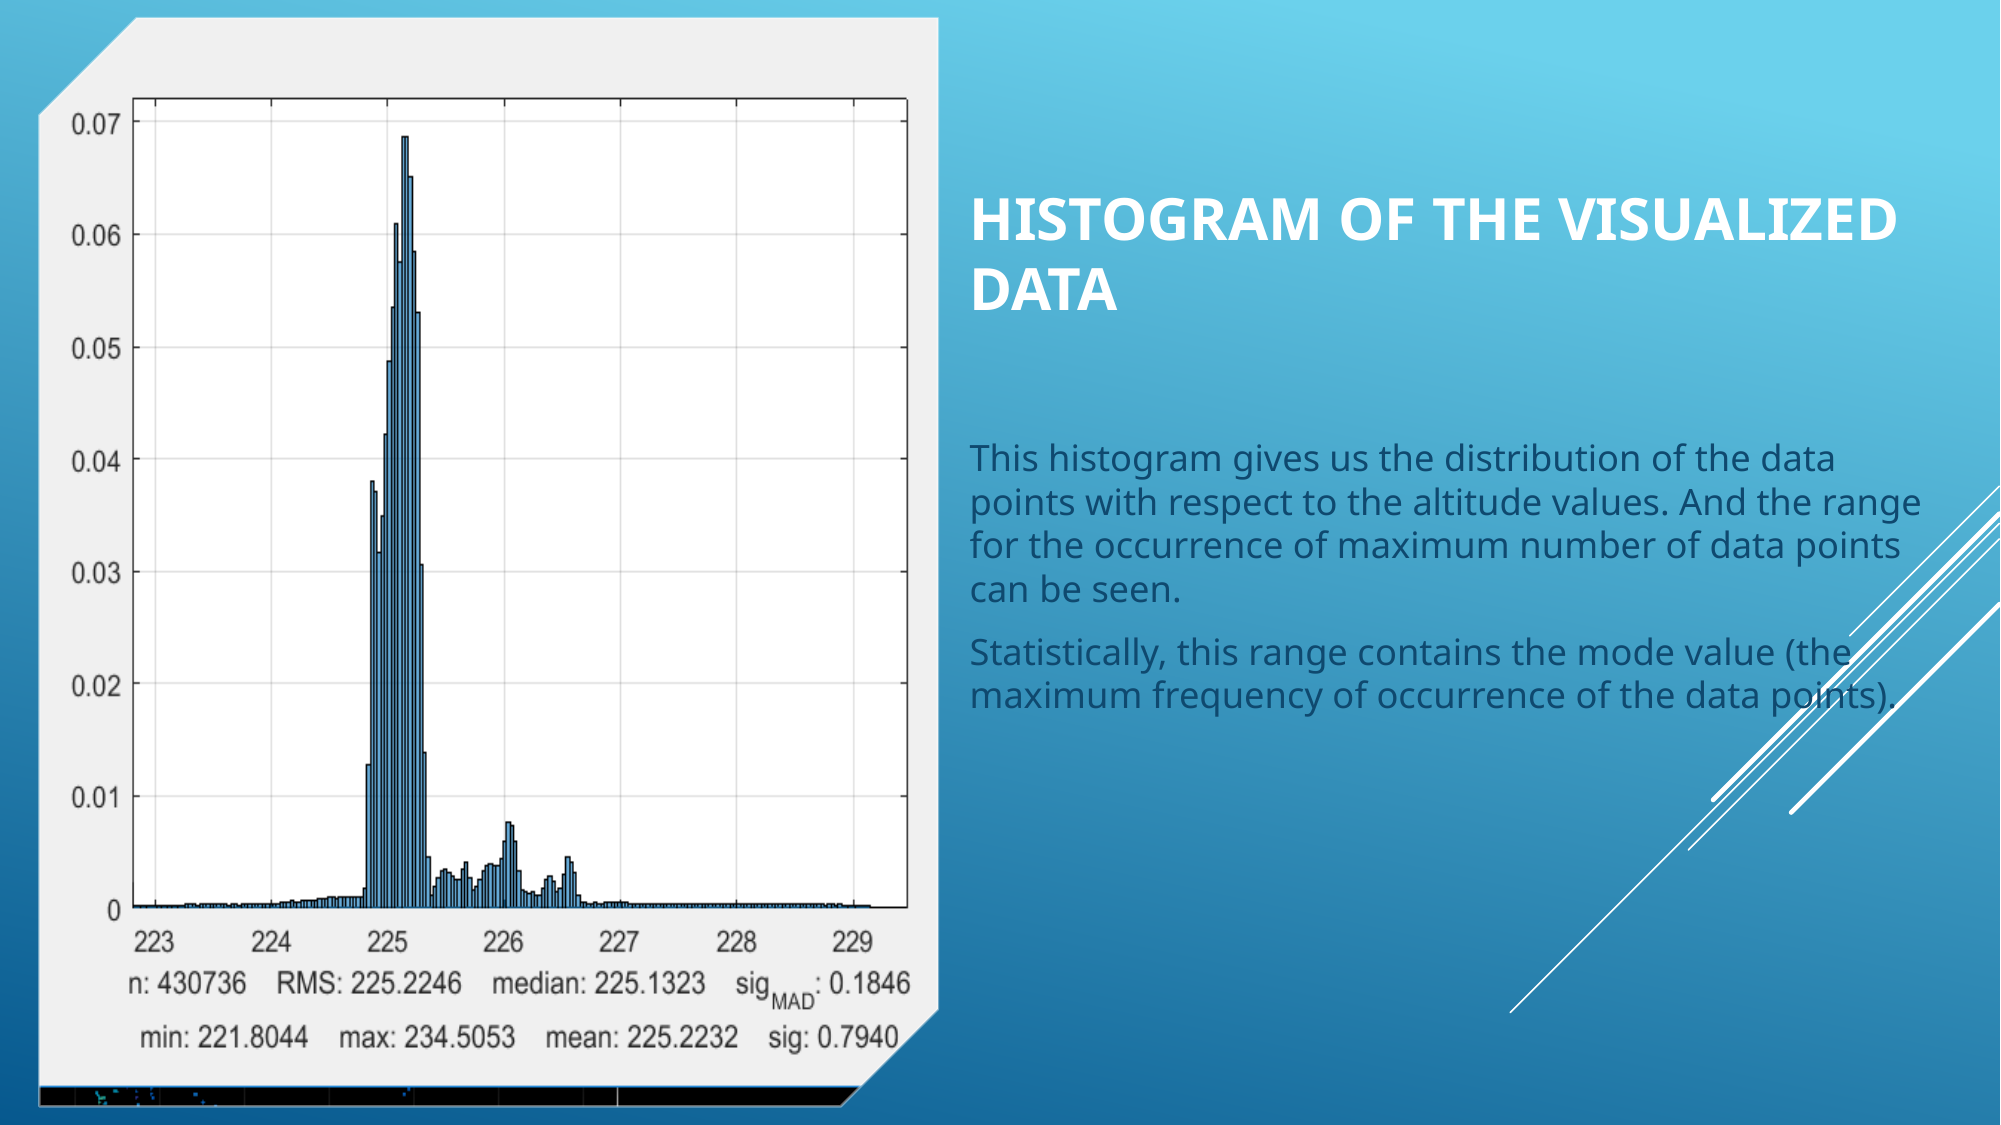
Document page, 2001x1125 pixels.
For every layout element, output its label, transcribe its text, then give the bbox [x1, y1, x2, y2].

title HISTOGRAM OF THE VISUALIZED DATA [954, 142, 1942, 330]
list This histogram gives us the distribution of the data points with respect to the altitude values. And the range for the occurrence of maximum number of data points can be seen. Statistically, this range contains the mode value (the maximum frequency of occurrence of the data points). [954, 427, 1943, 764]
picture [39, 17, 939, 1107]
